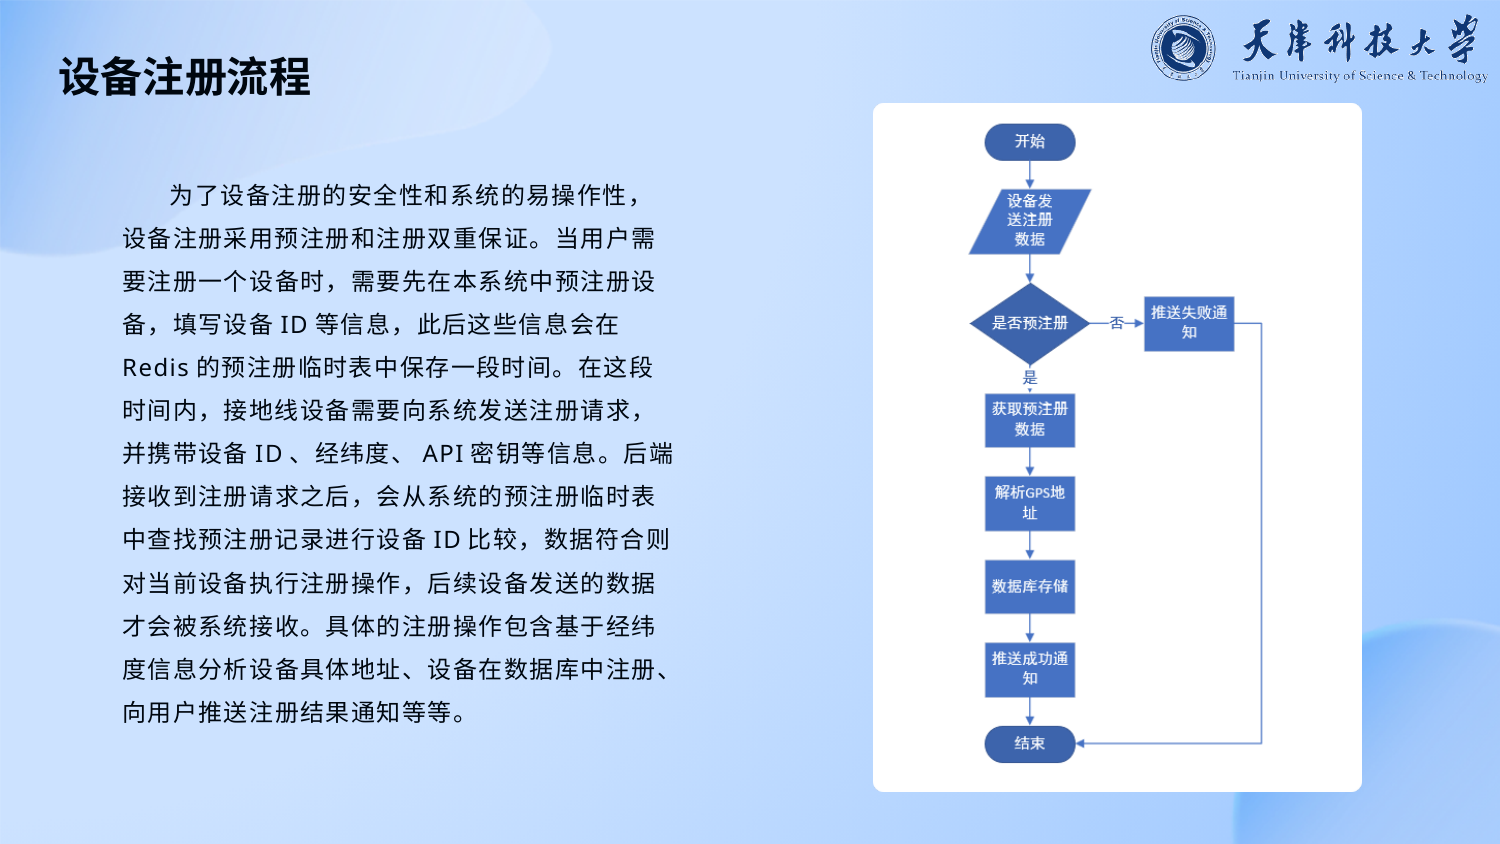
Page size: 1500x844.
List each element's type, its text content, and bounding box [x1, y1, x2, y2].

text_box 设备注册流程 [43, 28, 1497, 117]
text_box 为了设备注册的安全性和系统的易操作性，设备注册采用预注册和注册双重保证。当用户需要注册一个设备时，需要先在本系统中预注册设备，填写设备ID等信息，此后这些信息会在Redis的预注册临时表中保存一段时间。在这段时间内，接地线设备需要向系统发送注册请求，并携带设备ID、经纬度、API密钥等信息。后端接收到注册请求之后，会从系统的预注册临时表中查找预注册记录进行设备ID比较，数据符合则对当前设备执行注册操作，后续设备发送的数据才会被系统接收。具体的注册操作包含基于经纬度信息分析设备具体地址、设备在数据库中注册、向用户推送注册结果通知等等。 [106, 150, 693, 746]
picture [0, 0, 1500, 844]
